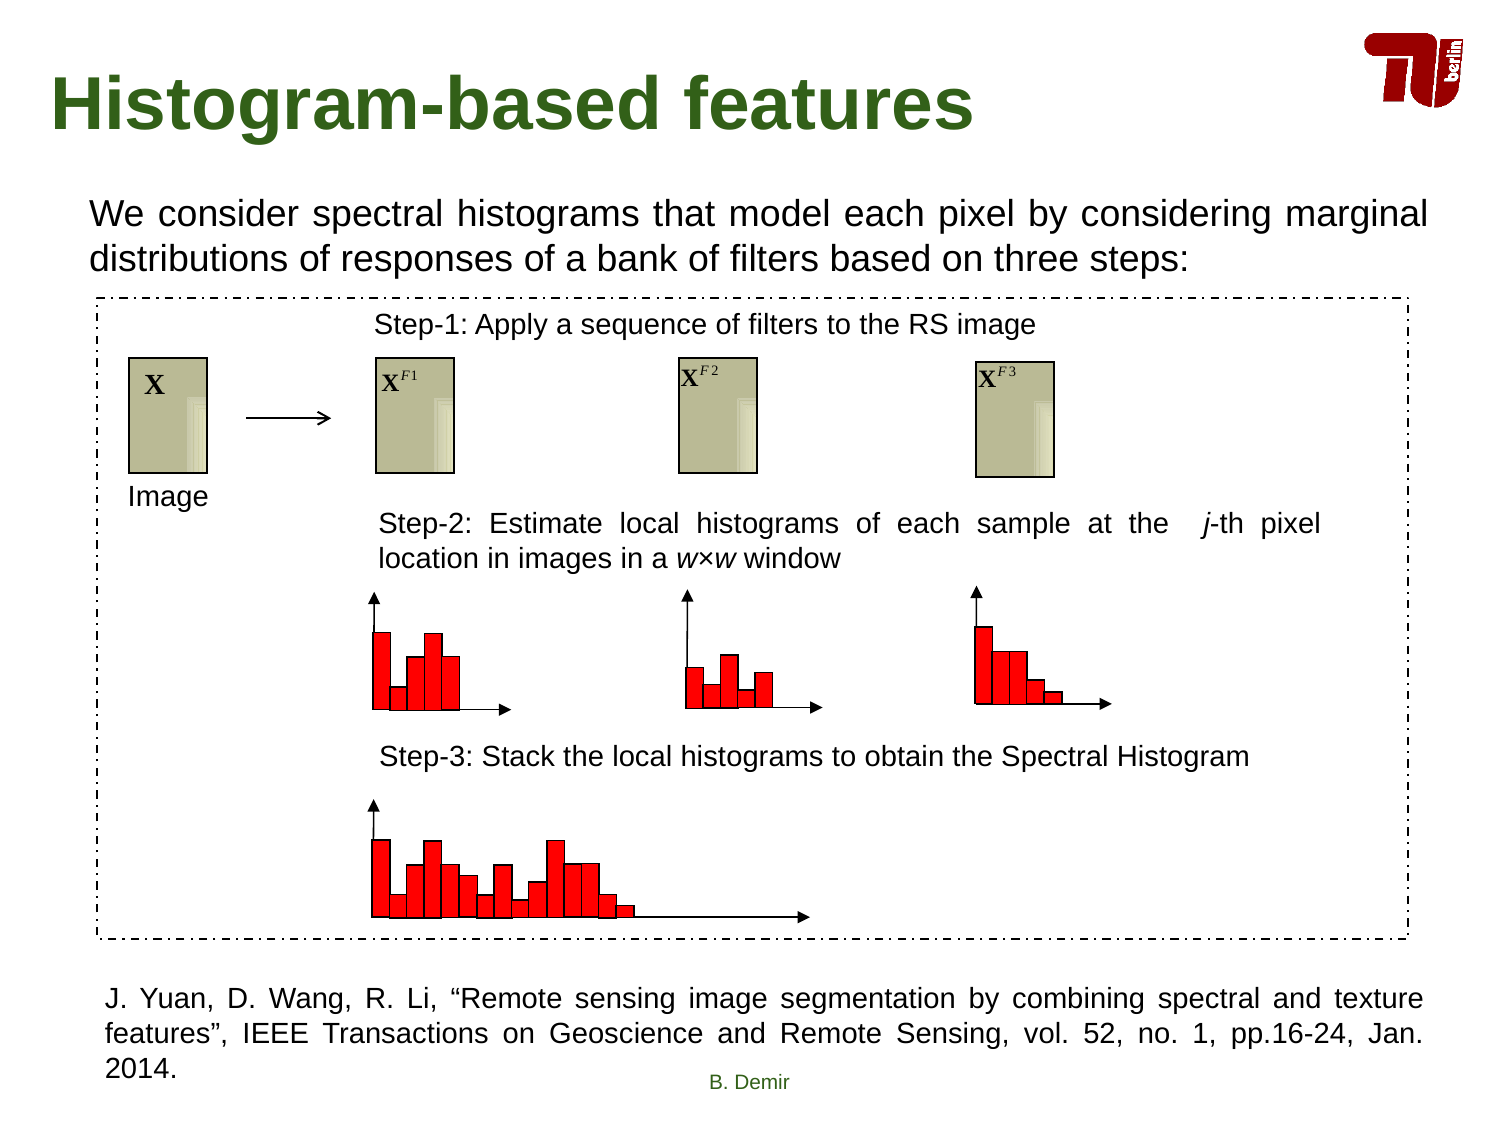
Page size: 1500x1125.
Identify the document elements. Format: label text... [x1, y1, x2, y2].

text_box [683, 594, 818, 713]
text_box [676, 359, 723, 400]
text_box [973, 590, 1106, 709]
text_box J. Yuan, D. Wang, R. Li, “Remote sensing image segmentation by combining spectral and texture features”, IEEE Transactions on Geoscience and Remote Sensing, vol. 52, no. 1, pp.16-24, Jan. 2014. [90, 971, 1441, 1092]
text_box We consider spectral histograms that model each pixel by considering marginal distributions of responses of a bank of filters based on three steps: [74, 181, 1444, 287]
text_box B. Demir [507, 1061, 992, 1122]
text_box [370, 804, 805, 923]
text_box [377, 363, 422, 405]
text_box [97, 297, 1409, 939]
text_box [973, 360, 1021, 393]
picture [1362, 32, 1465, 108]
text_box [371, 597, 379, 714]
title Histogram-based features [34, 53, 1401, 147]
